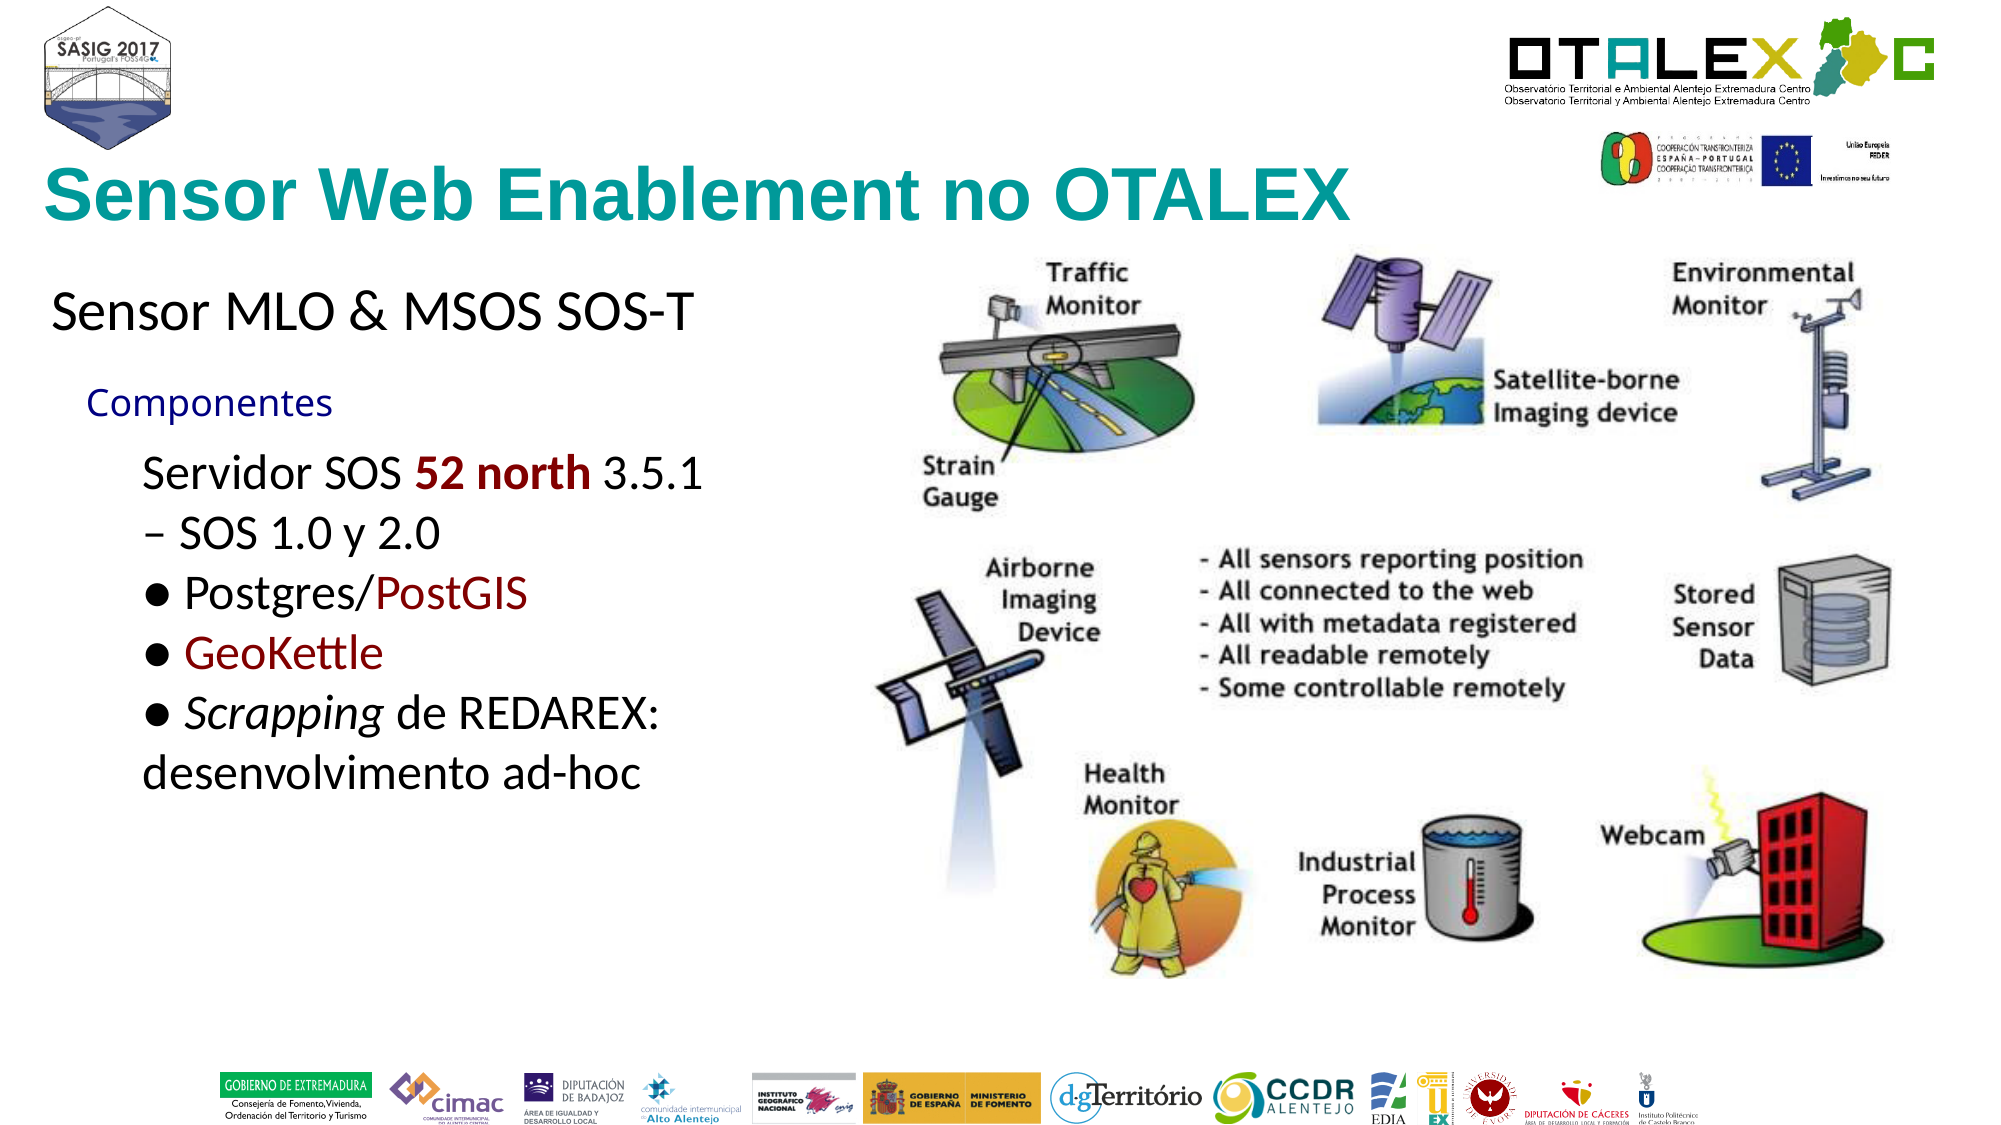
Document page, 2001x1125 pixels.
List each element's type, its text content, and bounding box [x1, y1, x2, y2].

picture [220, 1072, 1698, 1125]
text_box Componentes [71, 371, 349, 432]
picture [870, 244, 1896, 979]
picture [1504, 17, 1934, 106]
text_box Servidor SOS 52 north 3.5.1 – SOS 1.0 y 2.0 ● Postgres/PostGIS ● GeoKettle ● Scrapping de REDAREX: desenvolvimento ad-hoc [128, 432, 727, 807]
picture [44, 6, 171, 138]
text_box Sensor Web Enablement no OTALEX [28, 138, 1514, 243]
text_box Sensor MLO & MSOS SOS-T [36, 264, 727, 350]
picture [1588, 131, 1893, 199]
